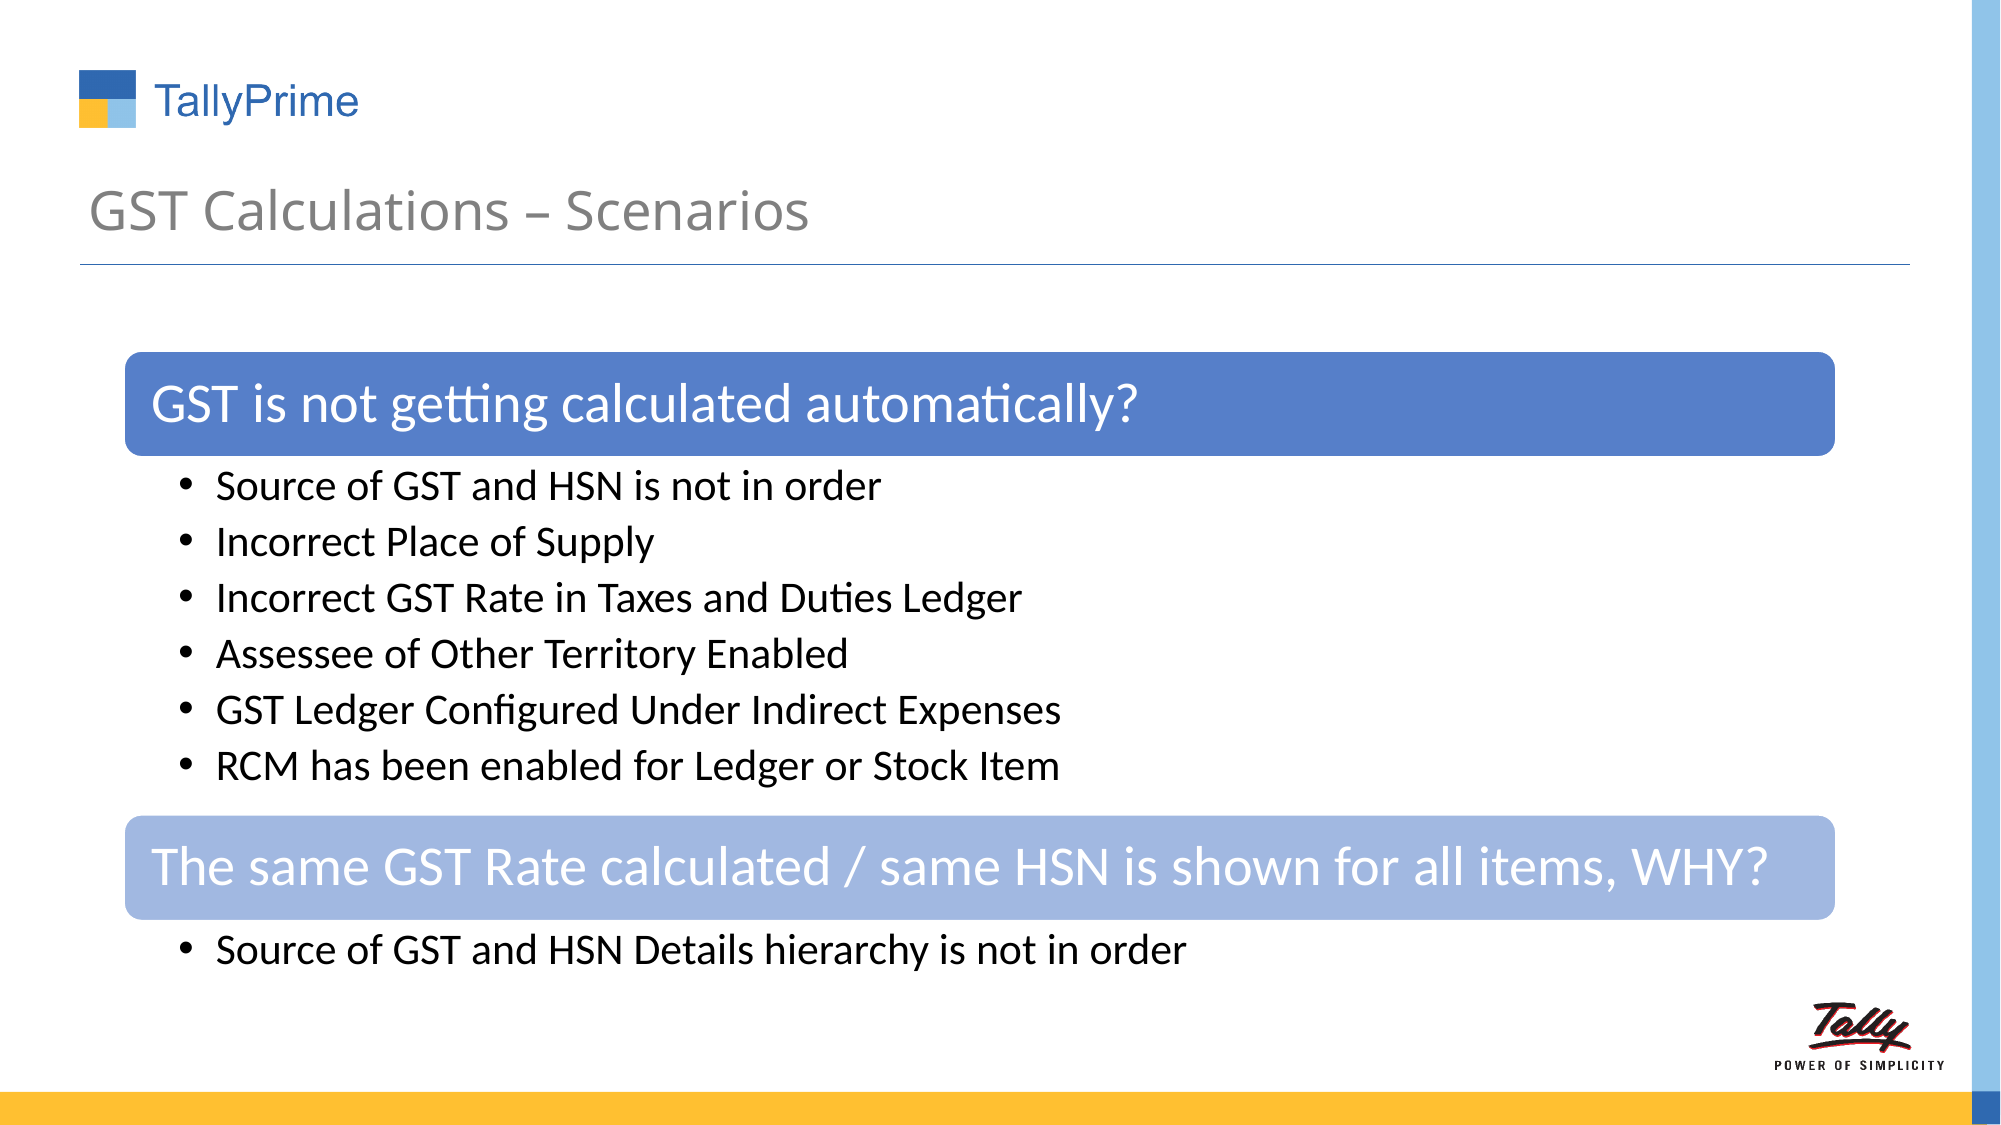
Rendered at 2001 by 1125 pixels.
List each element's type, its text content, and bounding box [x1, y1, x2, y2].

picture [1758, 989, 1961, 1083]
picture [79, 70, 358, 128]
title GST Calculations – Scenarios [74, 176, 1904, 251]
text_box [123, 293, 1837, 1052]
